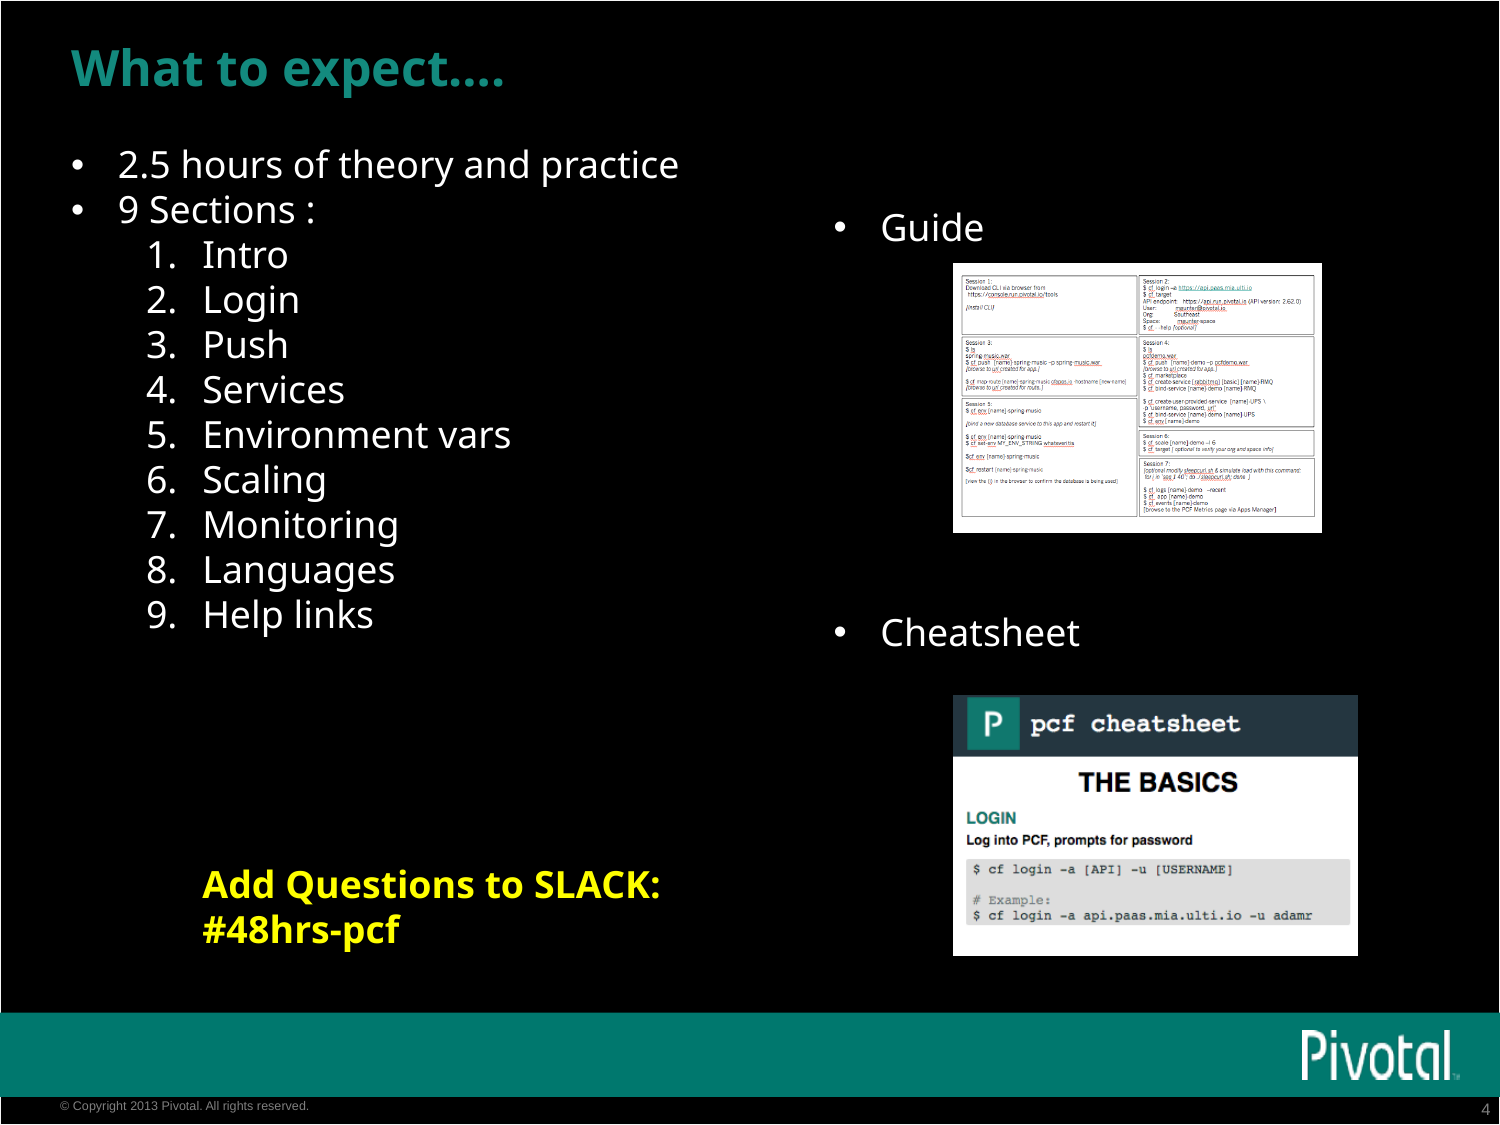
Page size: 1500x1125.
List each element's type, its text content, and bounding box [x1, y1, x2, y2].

picture [952, 695, 1358, 956]
picture [1302, 1030, 1460, 1080]
text_box Guide Cheatsheet [593, 106, 1342, 662]
picture [952, 263, 1323, 533]
text_box What to expect…. 2.5 hours of theory and practice 9 Sections : Intro Login Push Services Environment vars Scaling Monitoring Languages Help links Add Questions to SLACK: #48hrs-pcf [56, 29, 886, 1004]
